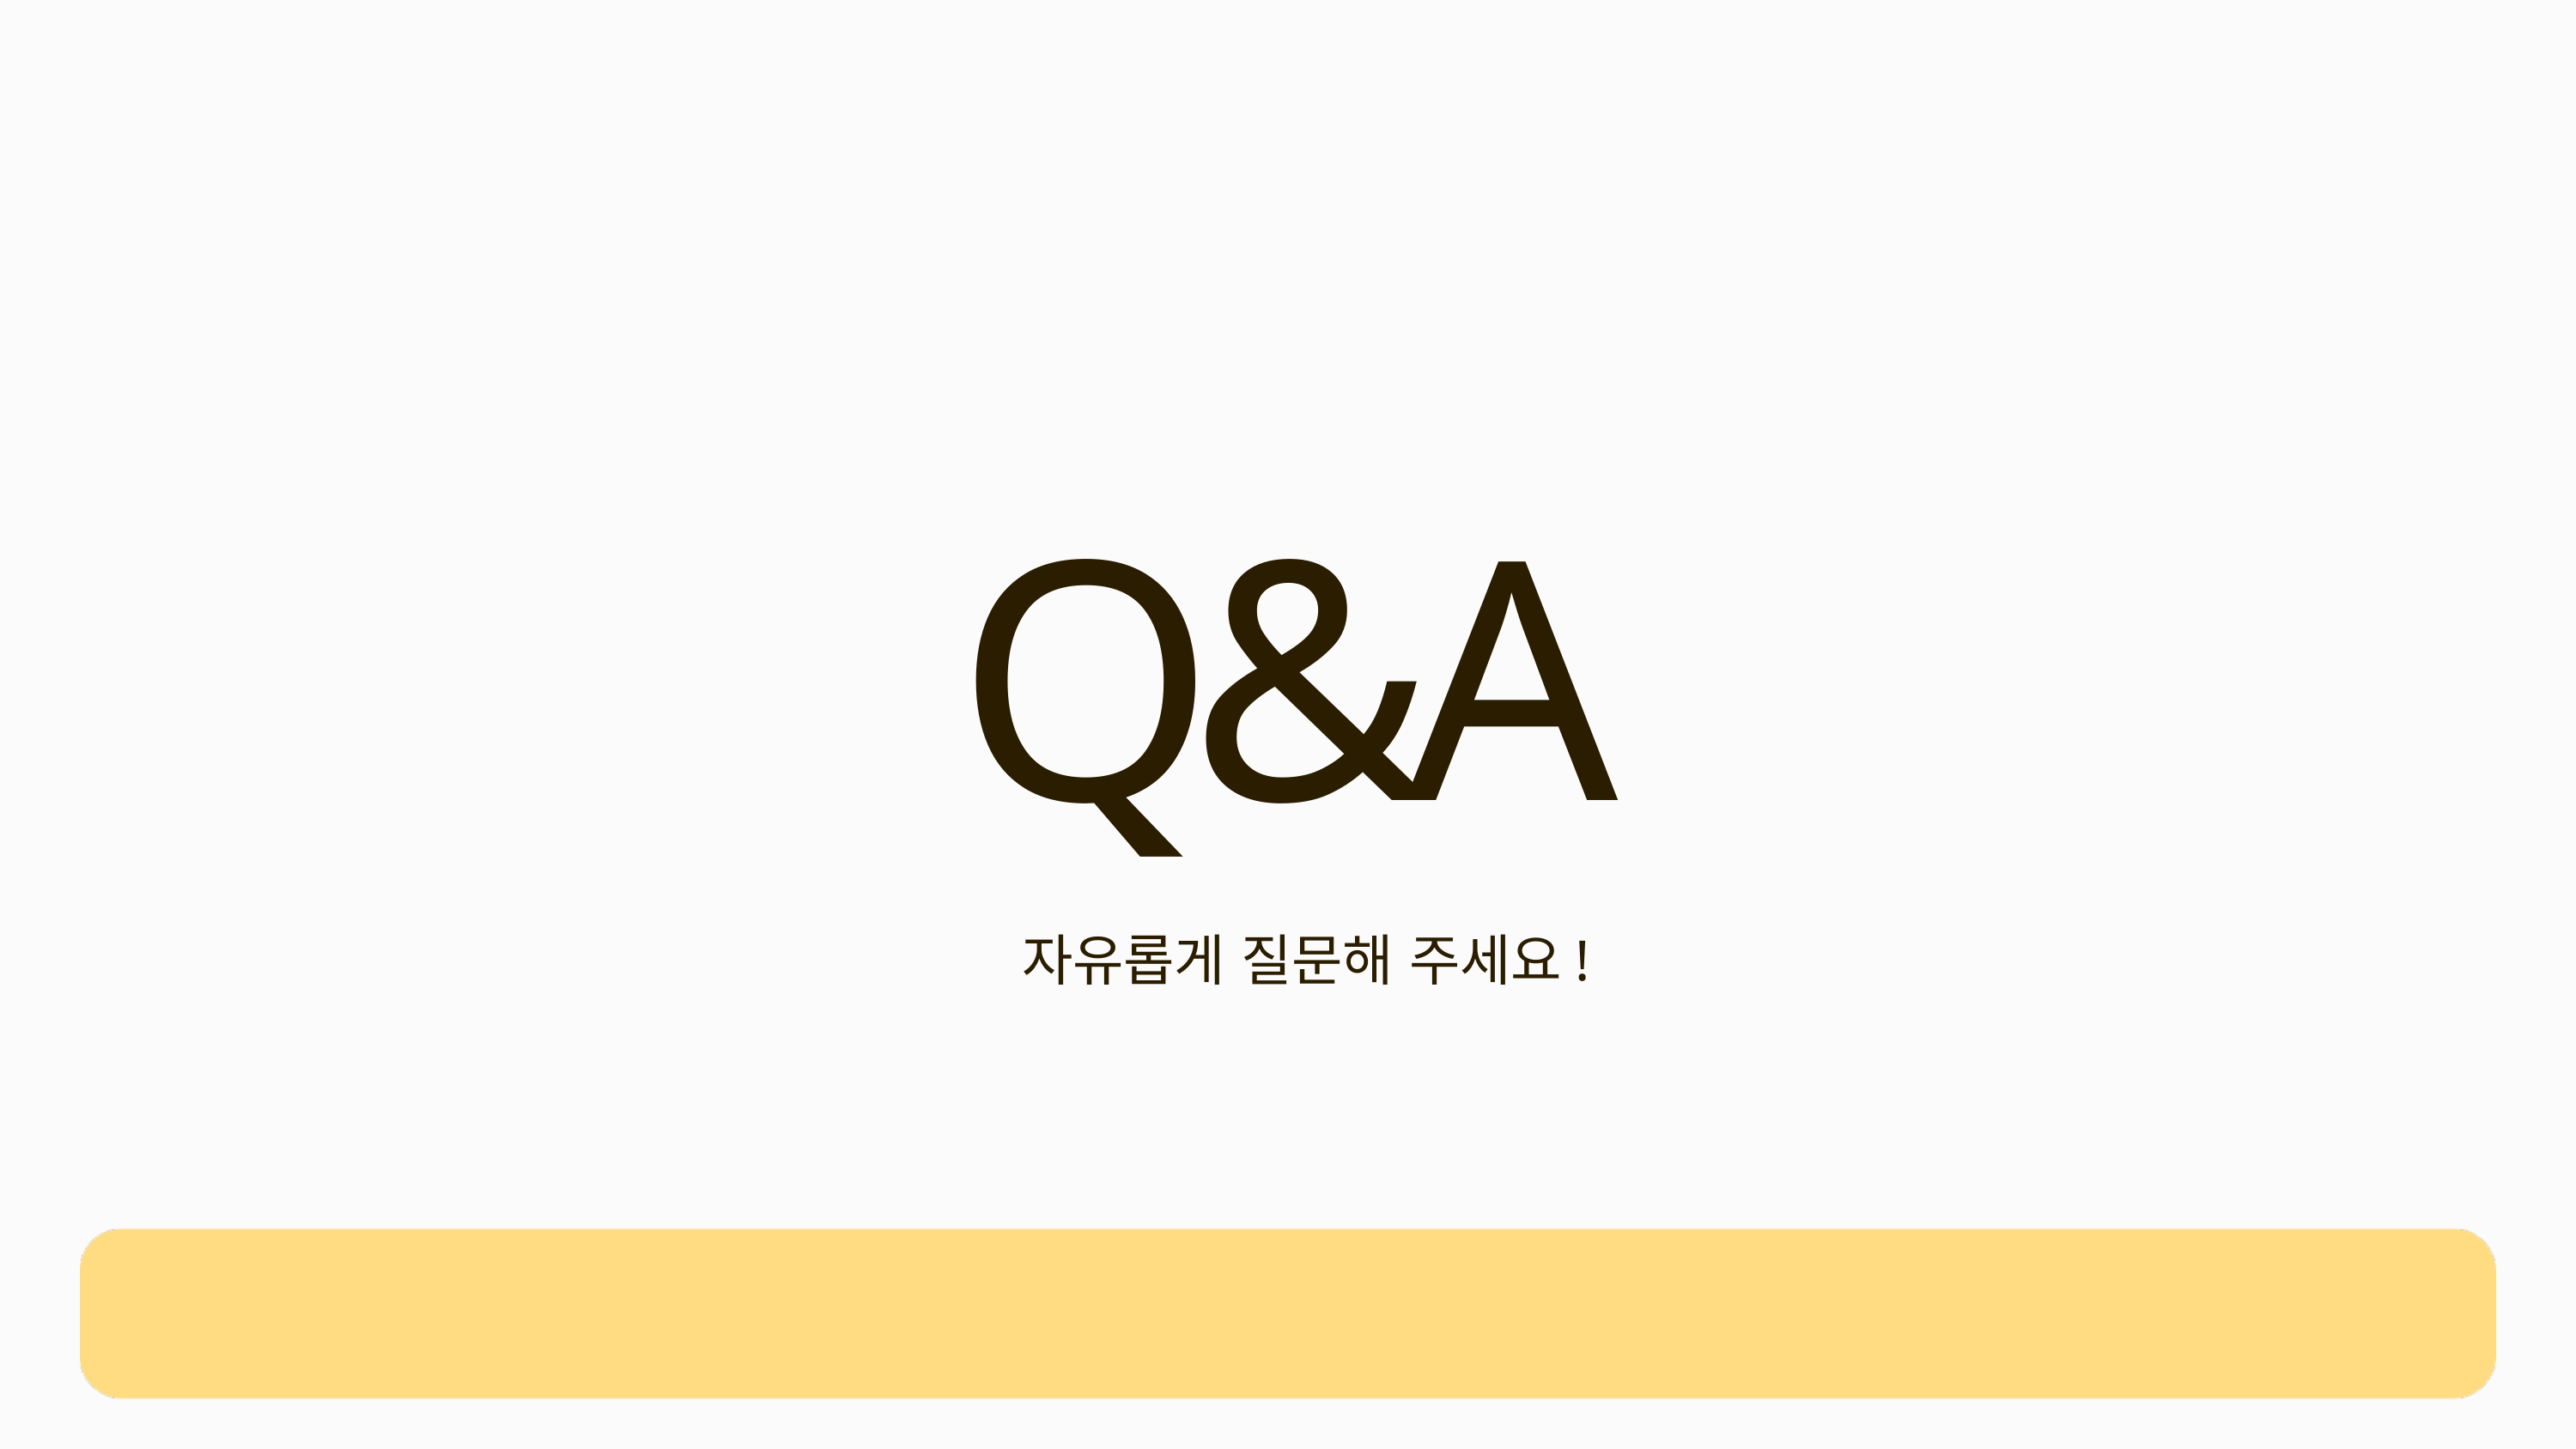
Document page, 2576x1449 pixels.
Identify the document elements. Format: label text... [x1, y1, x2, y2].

text_box Q&A [699, 458, 1875, 925]
picture [80, 1228, 2496, 1399]
text_box 자유롭게 질문해 주세요! [745, 913, 1866, 993]
